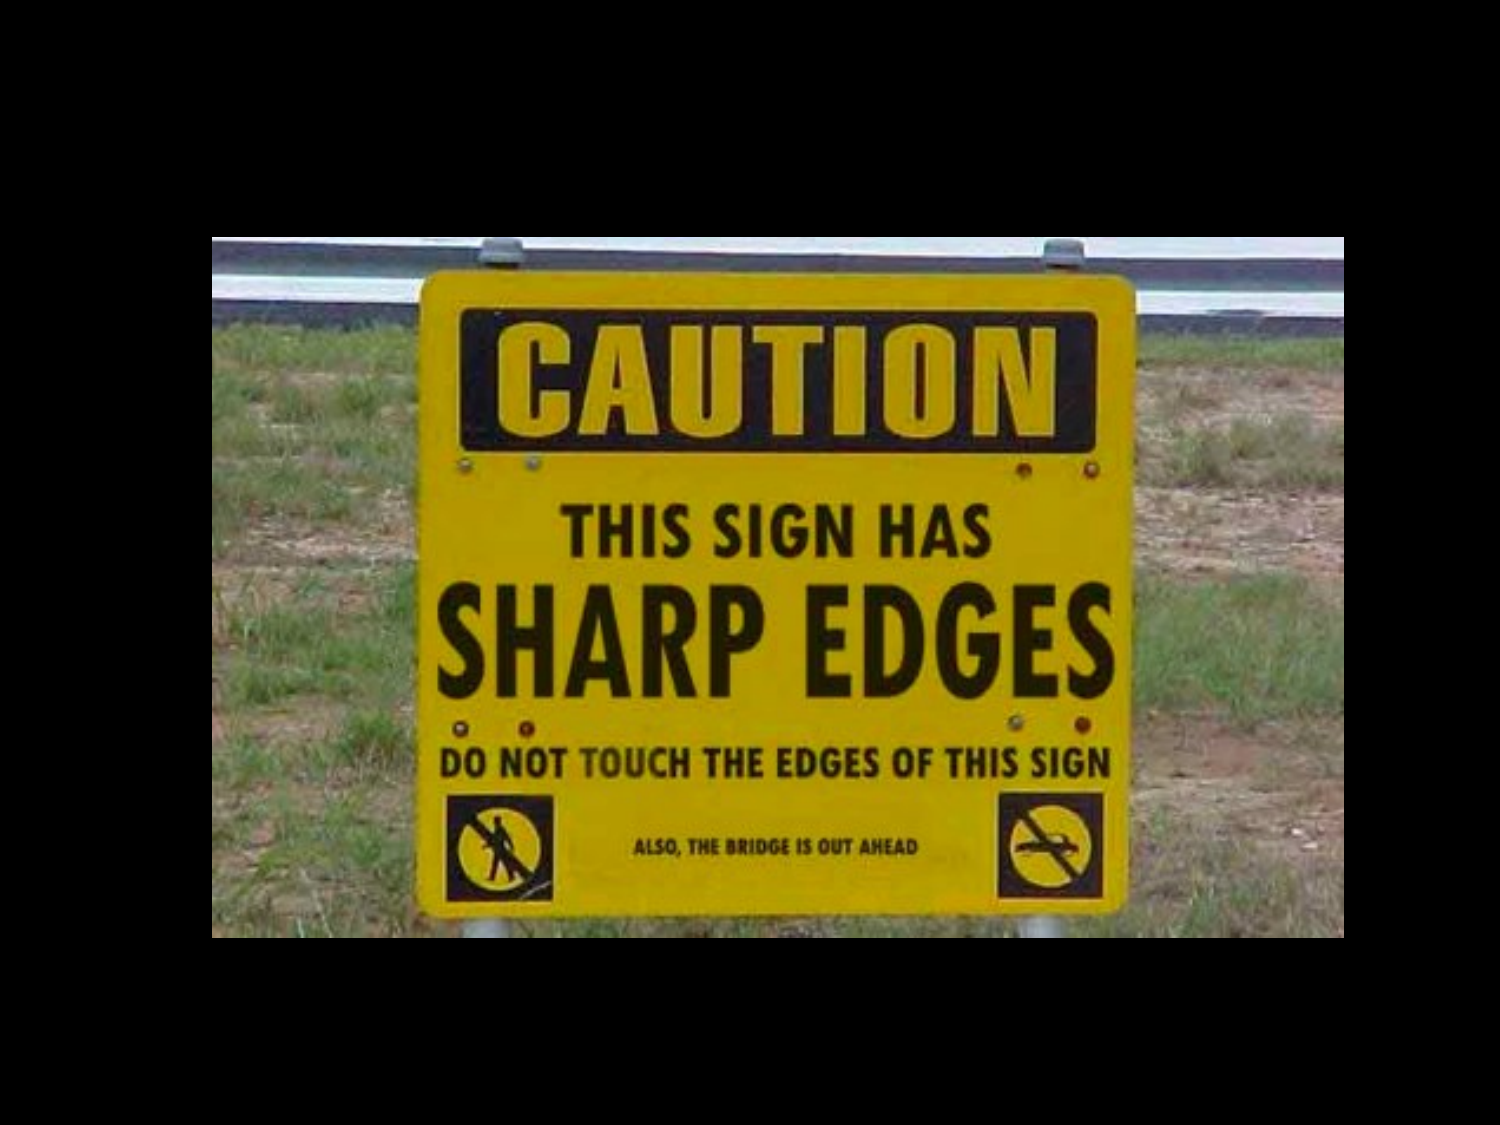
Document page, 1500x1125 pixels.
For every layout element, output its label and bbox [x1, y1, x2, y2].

picture [212, 237, 1345, 938]
